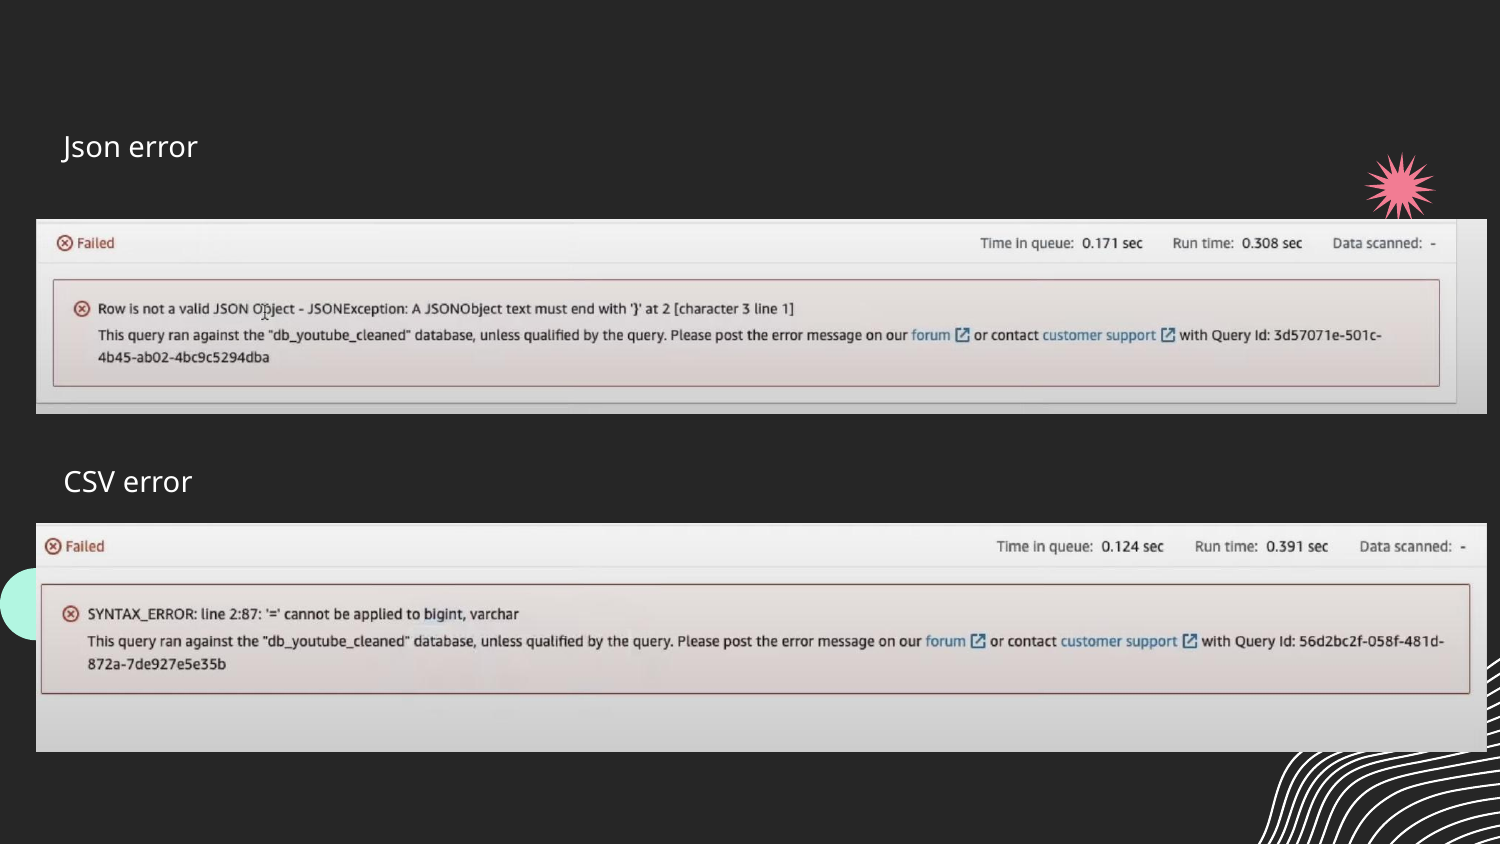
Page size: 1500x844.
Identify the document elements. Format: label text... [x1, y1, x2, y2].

text_box CSV error [48, 448, 1160, 514]
picture [36, 219, 1487, 415]
picture [36, 523, 1487, 753]
text_box Json error [48, 112, 1160, 178]
